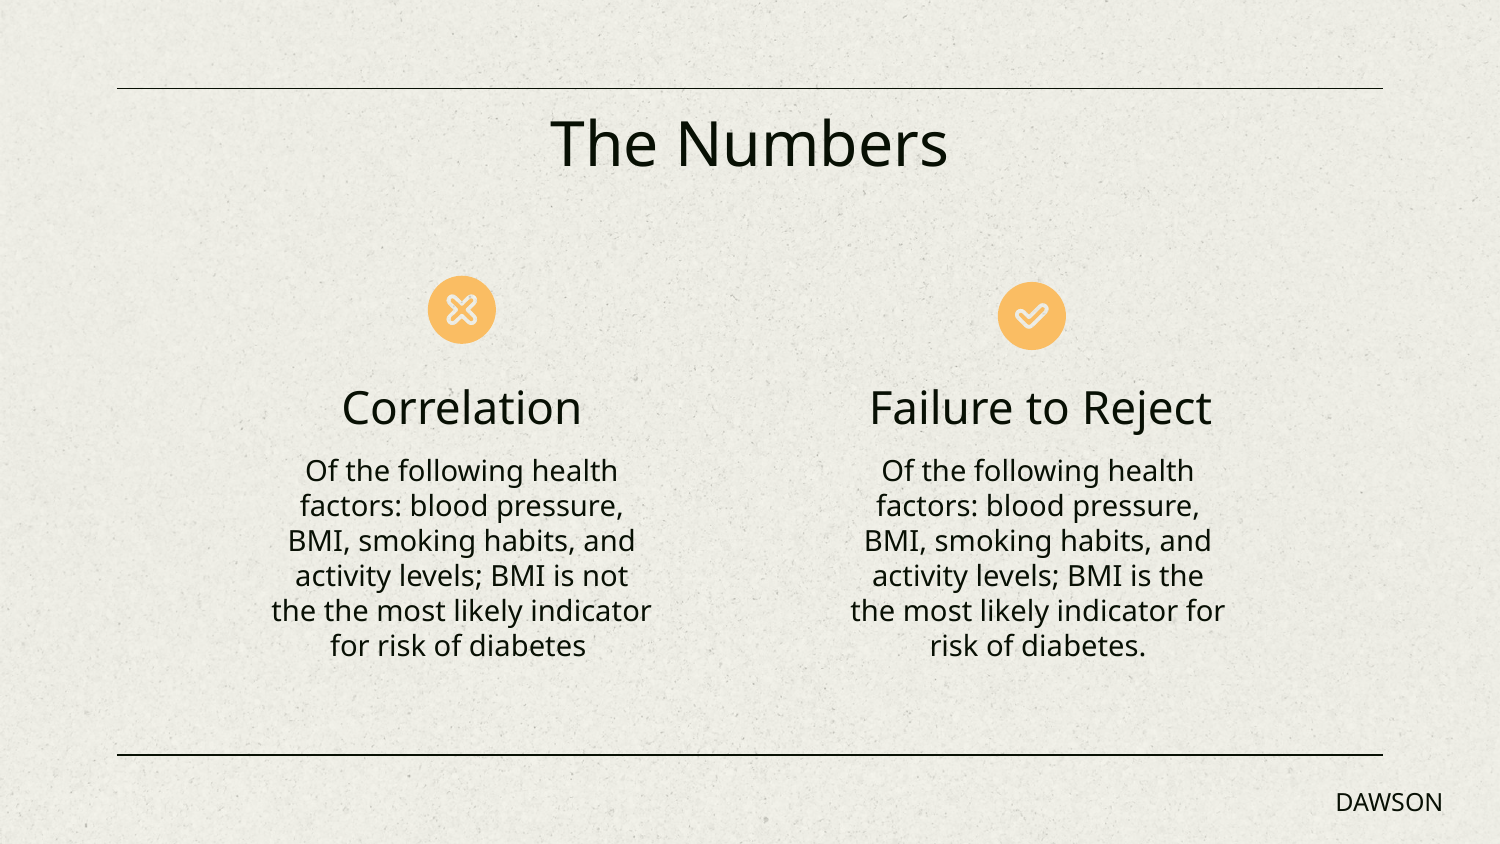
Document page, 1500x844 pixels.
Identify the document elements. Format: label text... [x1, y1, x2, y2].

subtitle Failure to Reject [776, 357, 1305, 449]
subtitle DAWSON [1104, 771, 1459, 823]
title The Numbers [118, 88, 1382, 183]
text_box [427, 275, 497, 345]
subtitle Of the following health factors: blood pressure, BMI, smoking habits, and activity levels; BMI is not the the most likely indicator for risk of diabetes [256, 449, 668, 717]
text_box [997, 281, 1067, 351]
subtitle Correlation [256, 357, 668, 449]
subtitle Of the following health factors: blood pressure, BMI, smoking habits, and activity levels; BMI is the the most likely indicator for risk of diabetes. [832, 449, 1244, 717]
